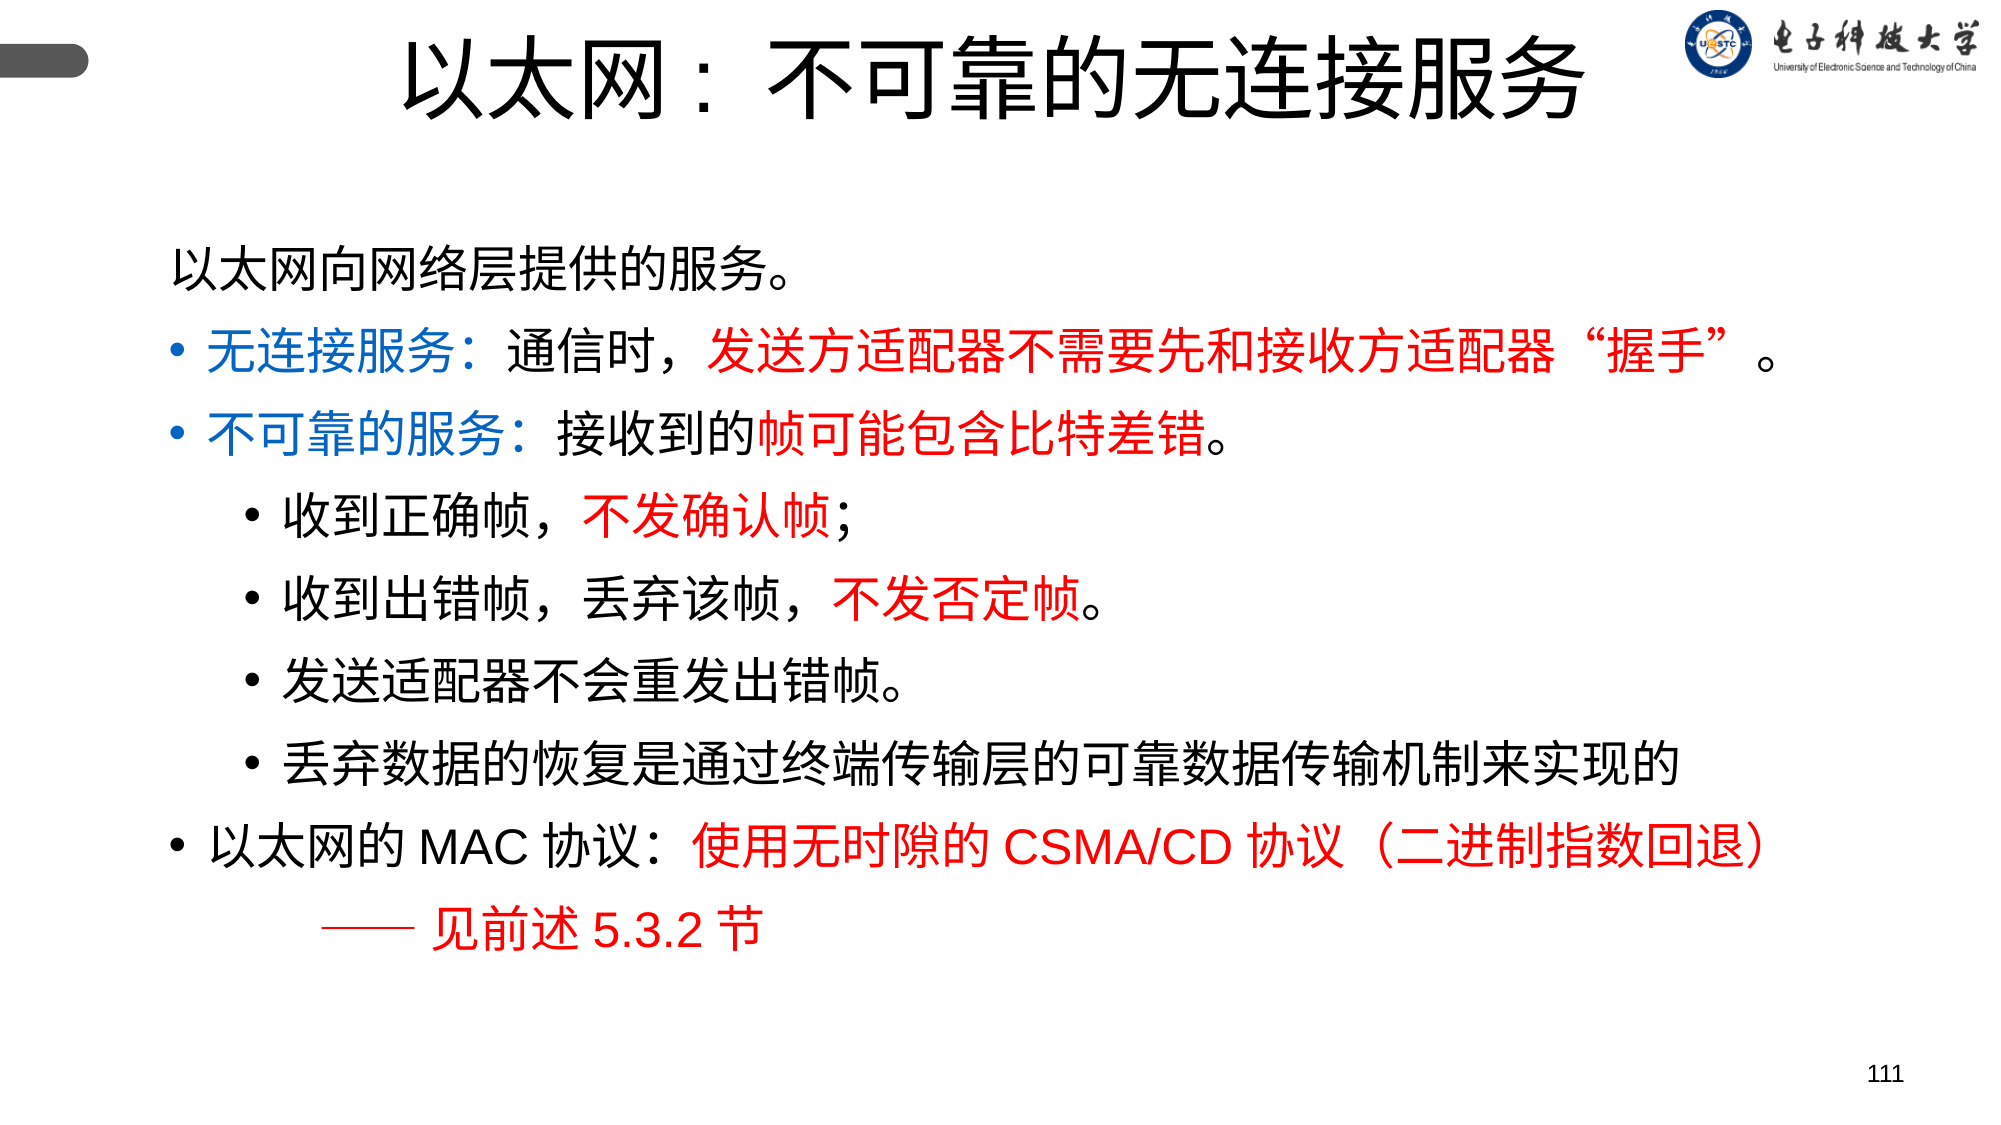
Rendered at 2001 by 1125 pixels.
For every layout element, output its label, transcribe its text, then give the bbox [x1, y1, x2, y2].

title 以太网: 不可靠的无连接服务 [0, 26, 1985, 214]
slide_number 111 [1852, 1050, 2000, 1125]
picture [1685, 10, 1979, 26]
list 以太网向网络层提供的服务。 无连接服务：通信时，发送方适配器不需要先和接收方适配器“握手”。 不可靠的服务：接收到的帧可能包含比特差错。 收到正确帧，不发确认帧； 收到出错帧，丢弃该帧，不发否定帧。 发送适配器不会重发出错帧。 丢弃数据的恢复是通过终端传输层的可靠数据传输机制来实现的 以太网的MAC协议：使用无时隙的CSMA/CD协议（二进制指数回退） ——见前述5.3.2节 [153, 214, 1854, 929]
